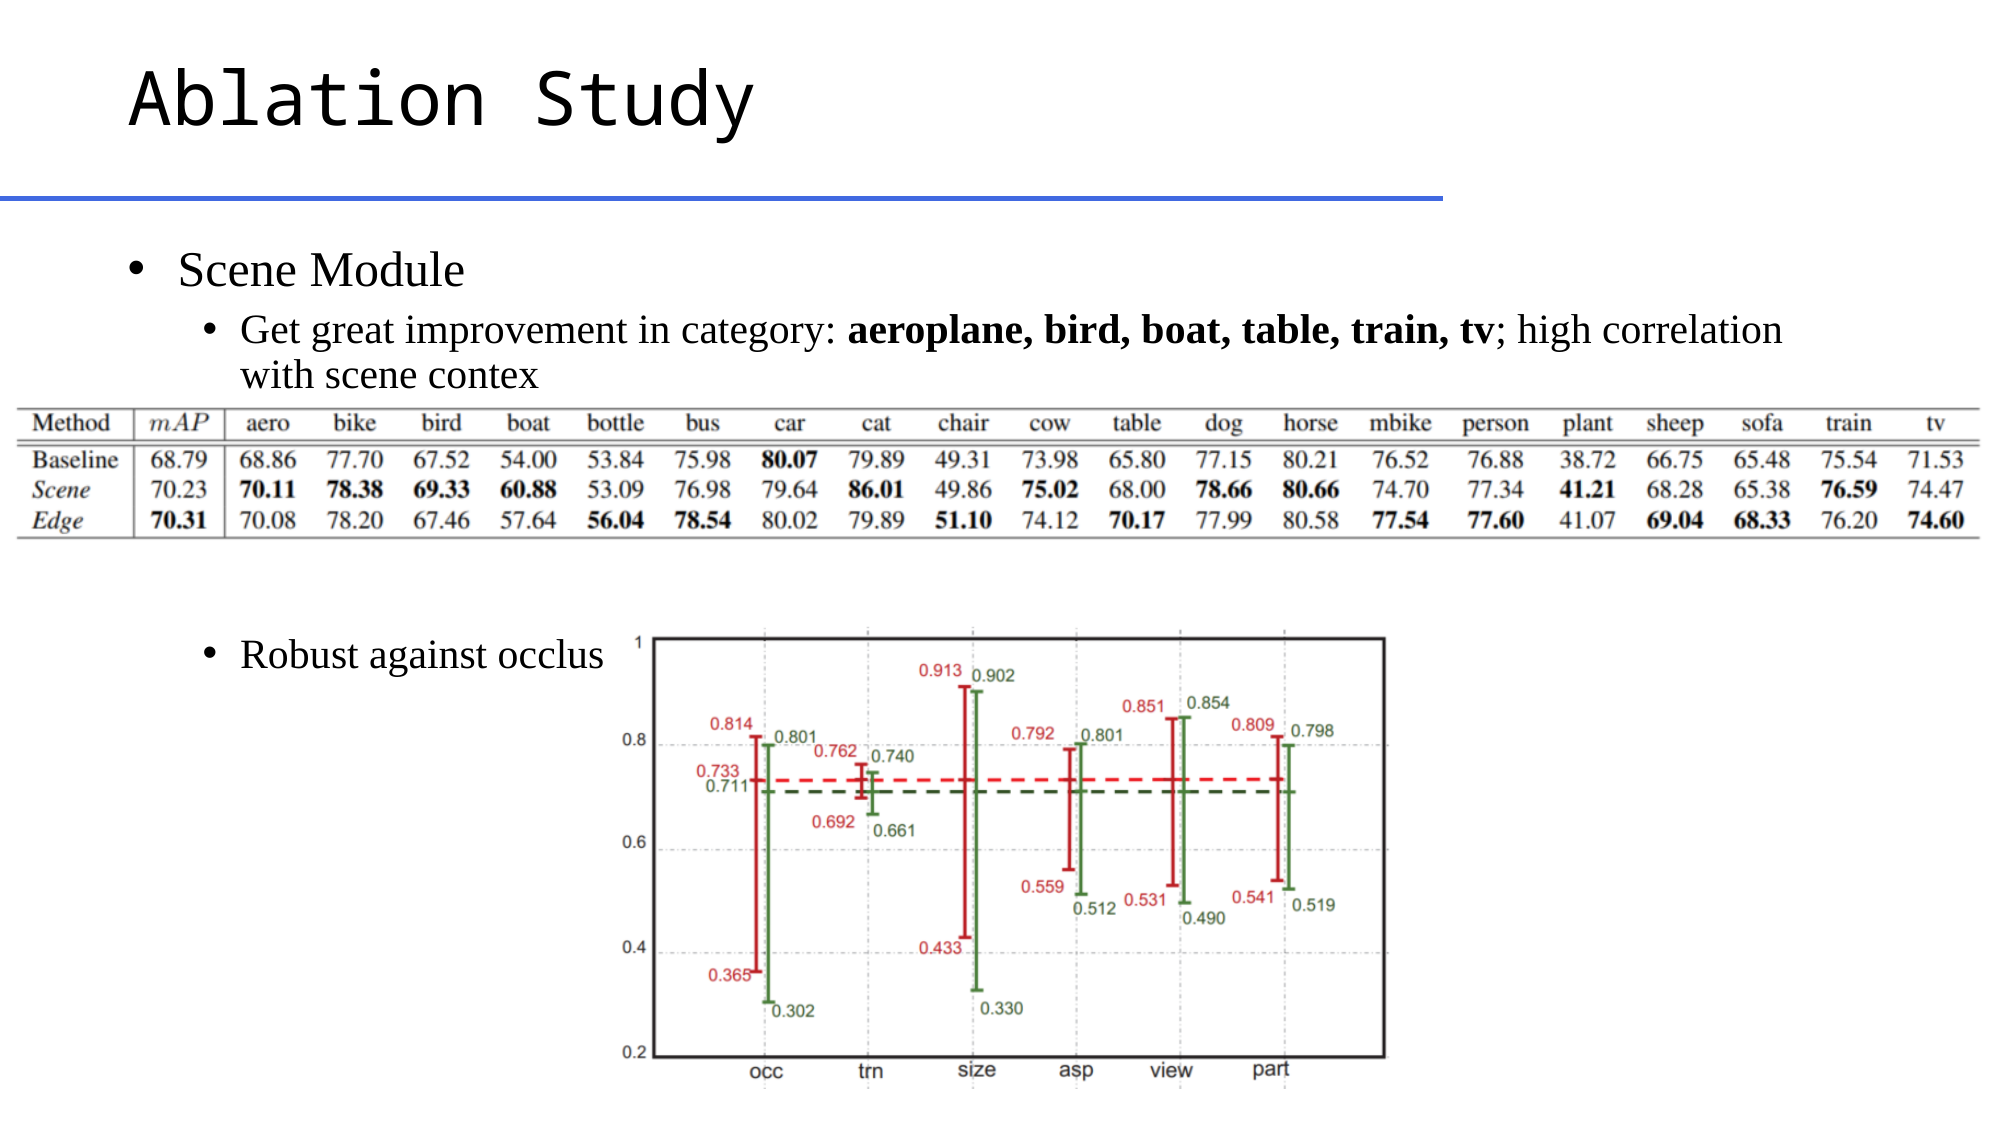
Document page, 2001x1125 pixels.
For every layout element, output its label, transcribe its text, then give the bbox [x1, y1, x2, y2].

list Scene Module Get great improvement in category: aeroplane, bird, boat, table, train, tv; high correlation with scene contex Robust against occlusion, truncation, small, part [112, 236, 1838, 392]
list Scene Module Get great improvement in category: aeroplane, bird, boat, table, train, tv; high correlation with scene contex Robust against occlusion, truncation, small, part [112, 546, 1838, 950]
title Ablation Study [112, 4, 1838, 199]
picture [0, 392, 2000, 546]
picture [604, 616, 1395, 1089]
